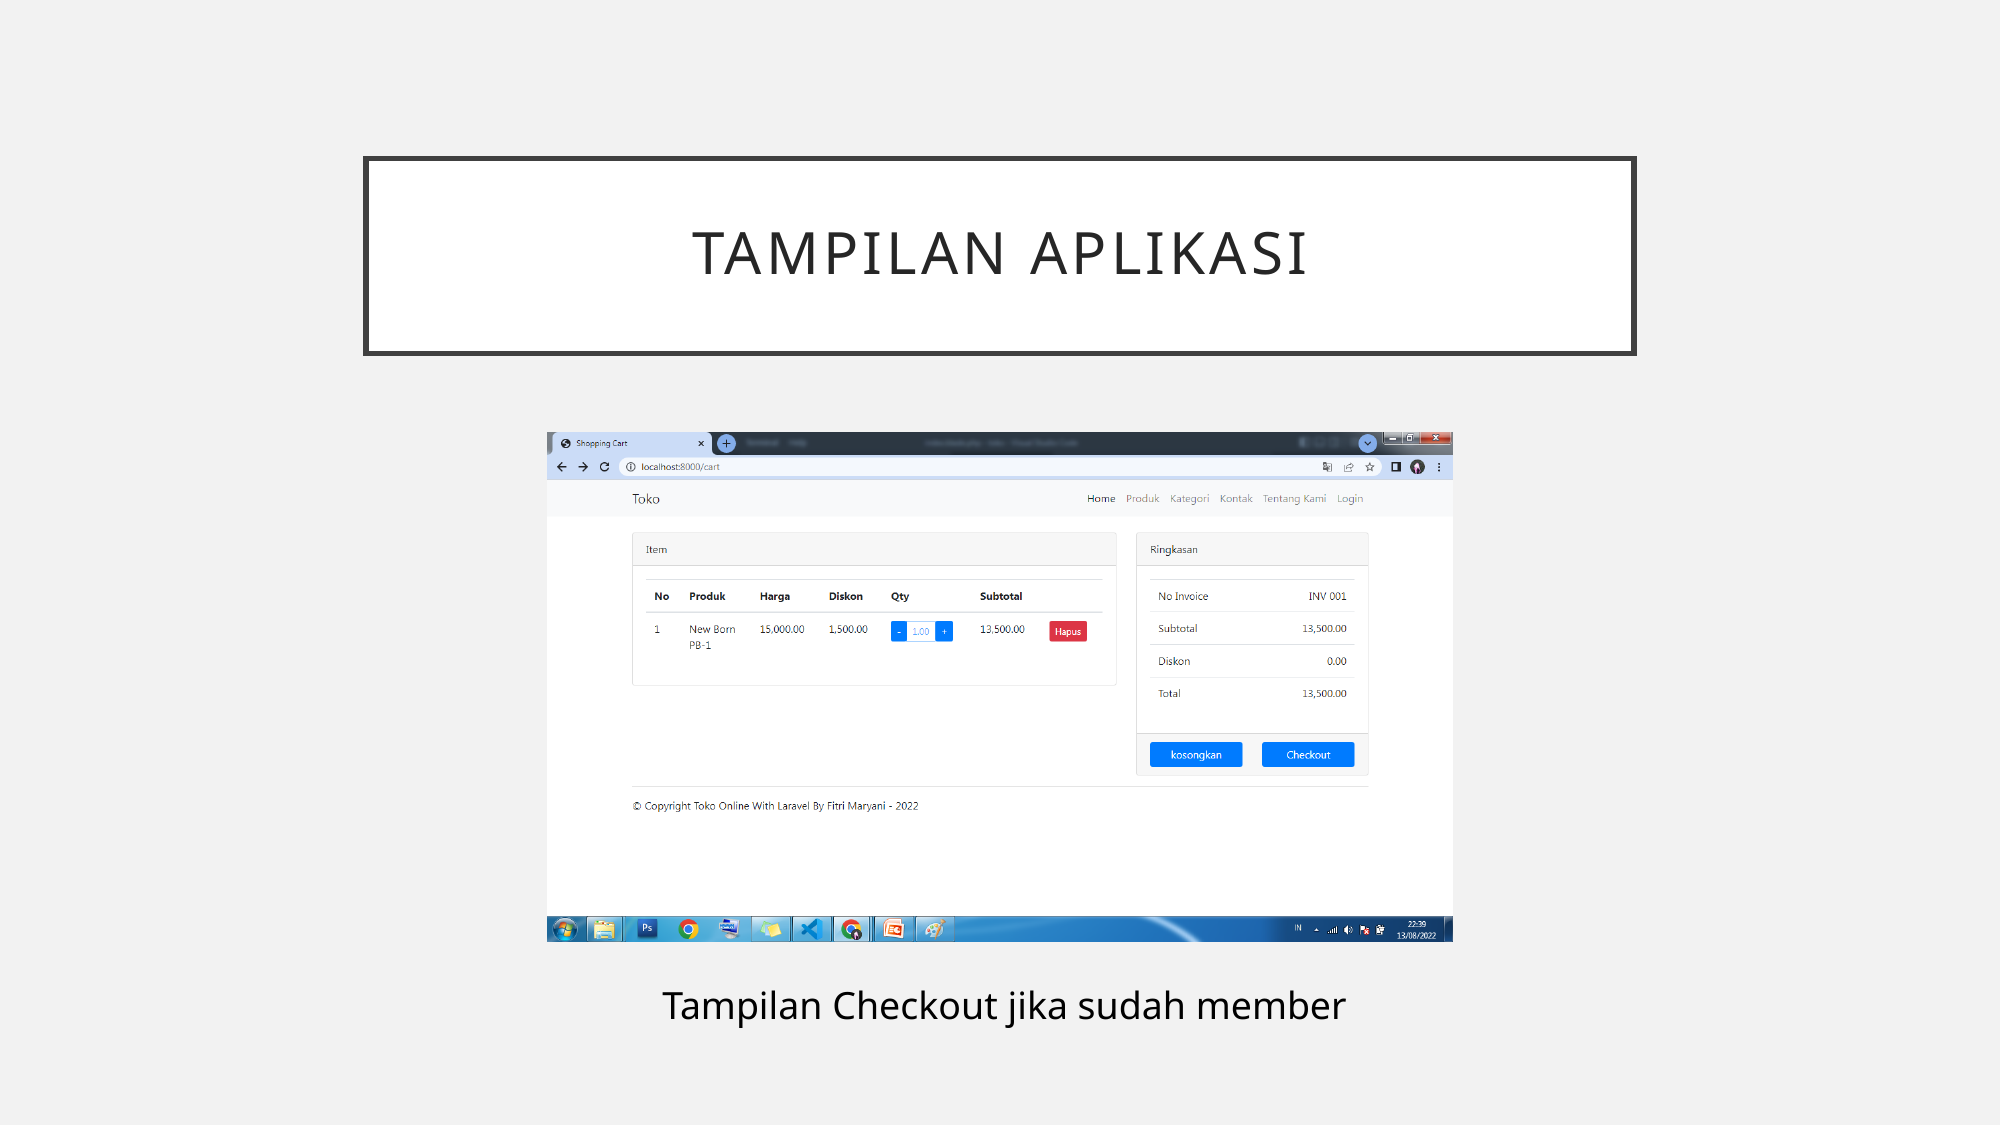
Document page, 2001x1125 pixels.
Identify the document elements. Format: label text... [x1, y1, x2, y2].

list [547, 432, 1453, 942]
title Tampilan APlikasi [363, 156, 1637, 356]
text_box Tampilan Checkout jika sudah member [647, 974, 1363, 1035]
